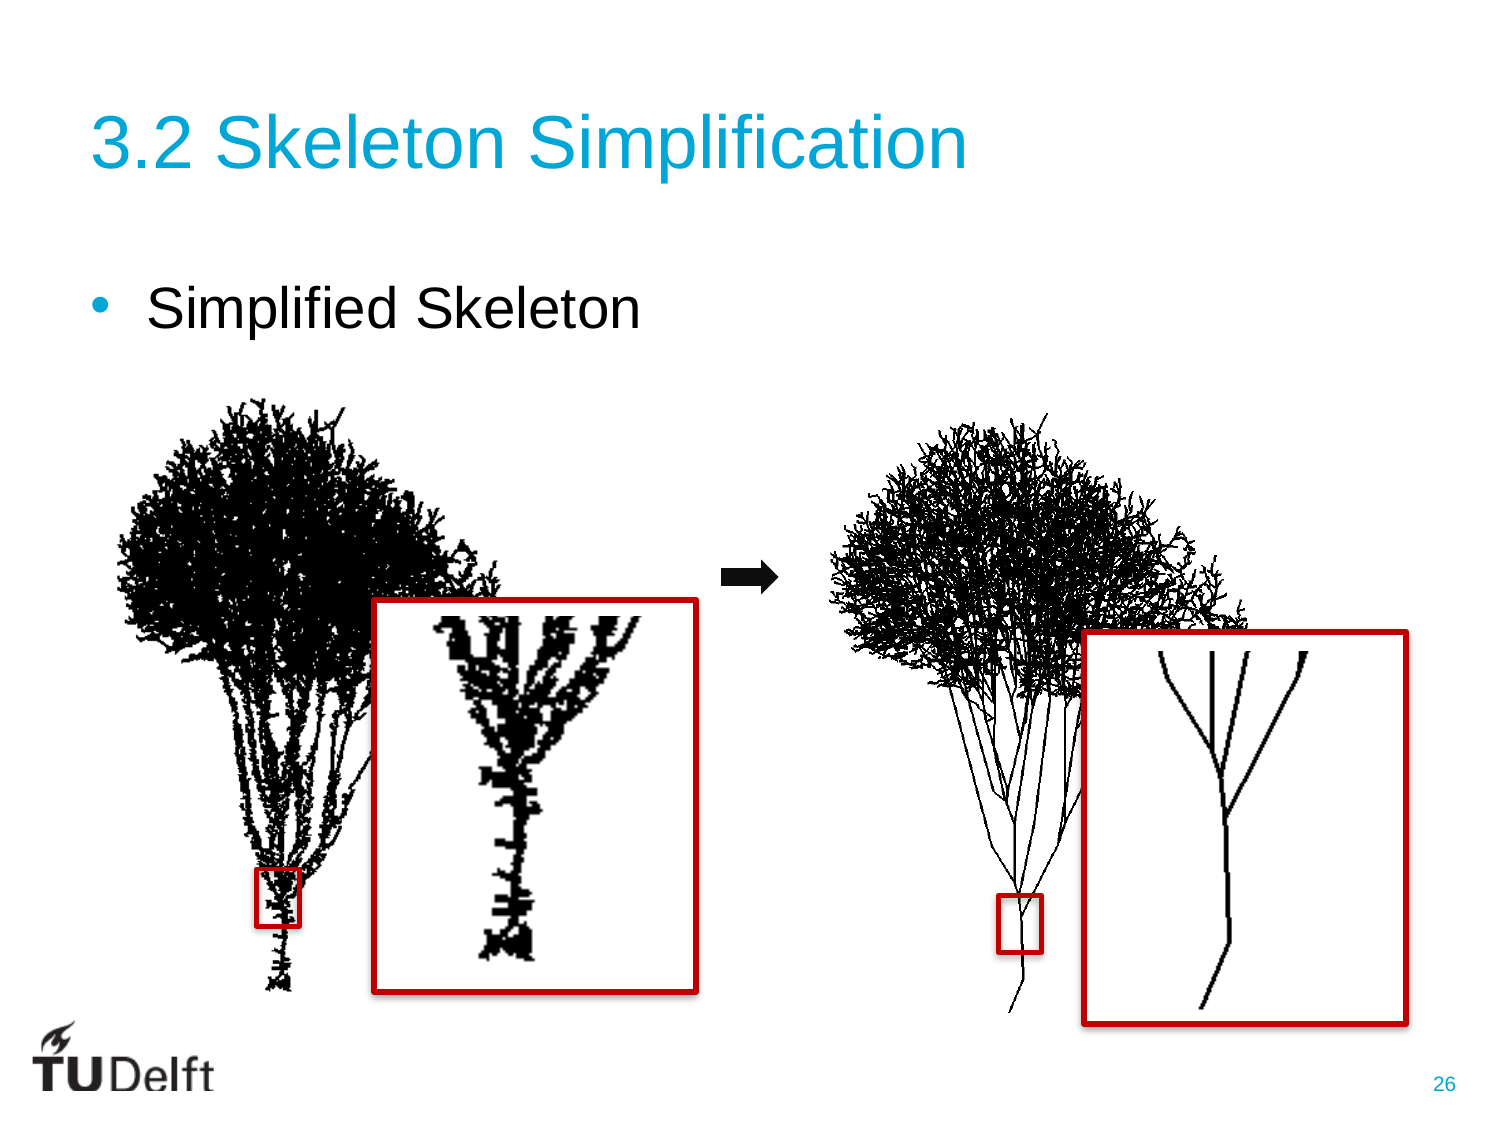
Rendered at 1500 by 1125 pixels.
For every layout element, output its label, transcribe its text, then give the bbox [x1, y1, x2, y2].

picture [85, 381, 686, 1003]
text_box [544, 599, 697, 992]
text_box [1271, 631, 1407, 1024]
title 3.2 Skeleton Simplification [75, 45, 1447, 233]
text_box [719, 557, 781, 597]
picture [816, 404, 1384, 1017]
list Simplified Skeleton [75, 262, 1447, 1005]
